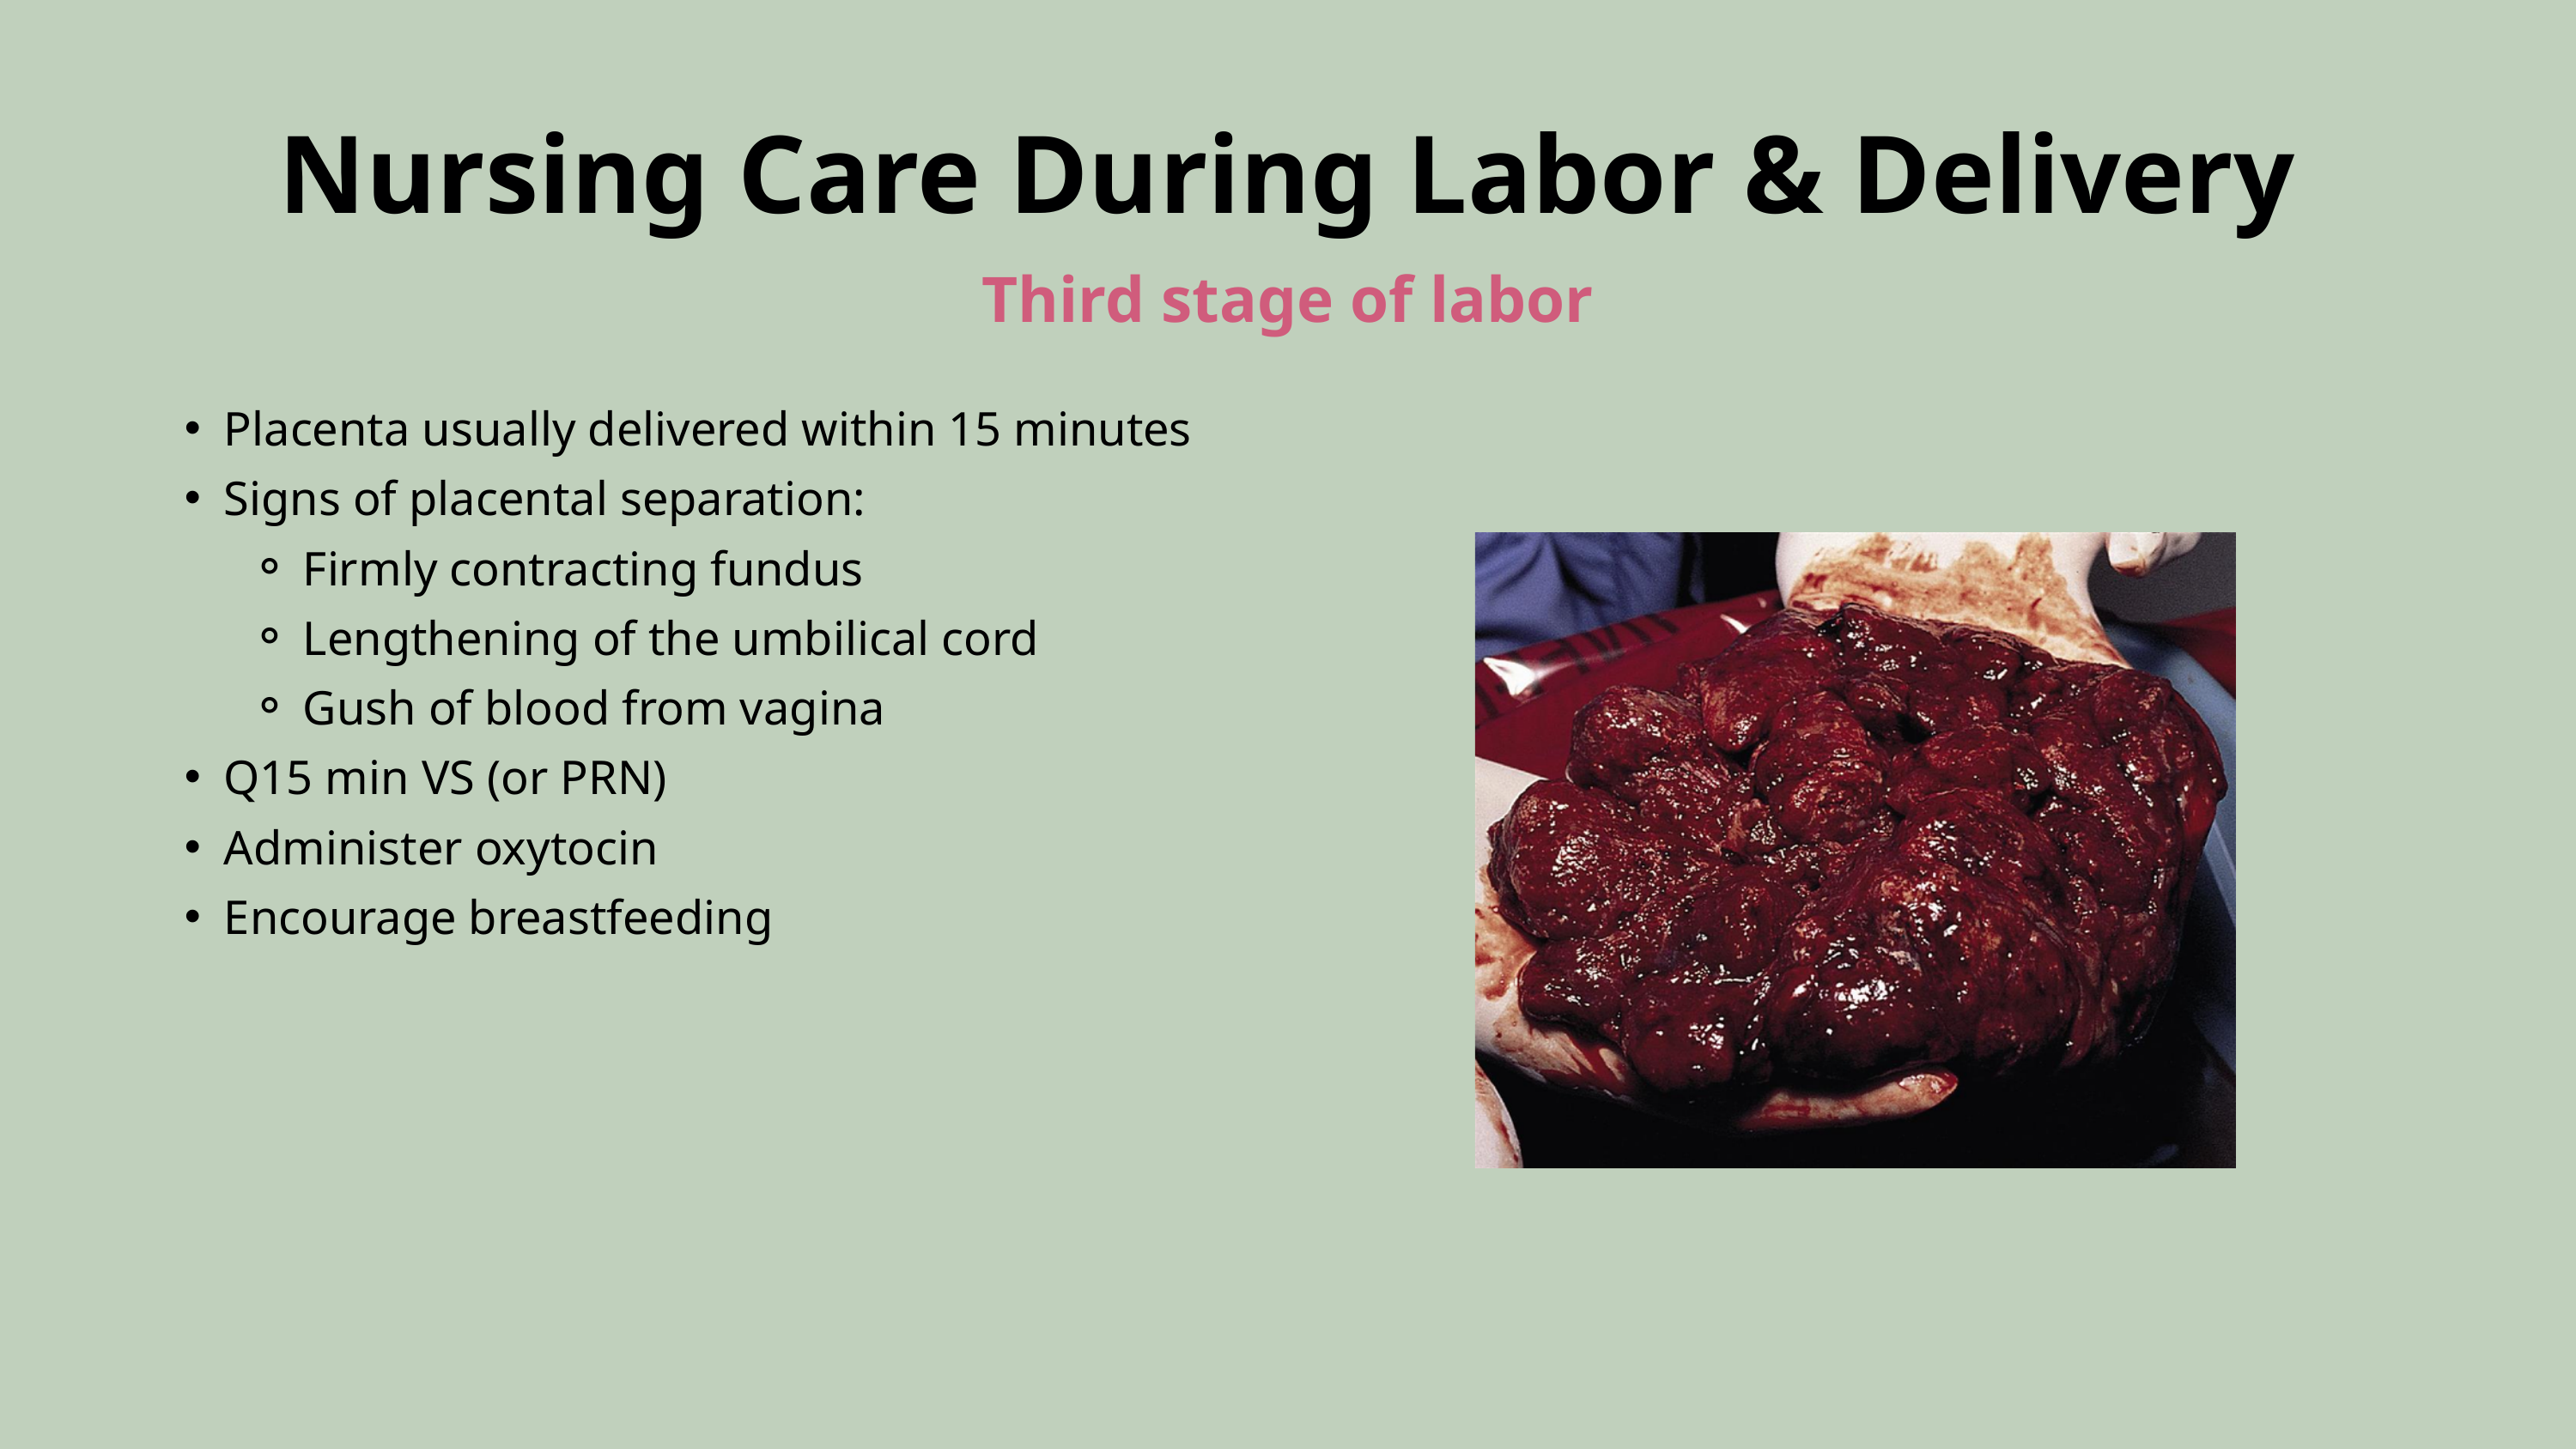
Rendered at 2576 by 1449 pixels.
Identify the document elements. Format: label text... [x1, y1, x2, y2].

text_box Nursing Care During Labor & Delivery [161, 111, 2415, 235]
text_box [1474, 944, 2236, 1168]
text_box Placenta usually delivered within 15 minutes Signs of placental separation: Firmly contracting fundus Lengthening of the umbilical cord Gush of blood from vagina Q15 min VS (or PRN) Administer oxytocin Encourage breastfeeding [144, 385, 2432, 944]
text_box Third stage of labor [161, 263, 2415, 336]
